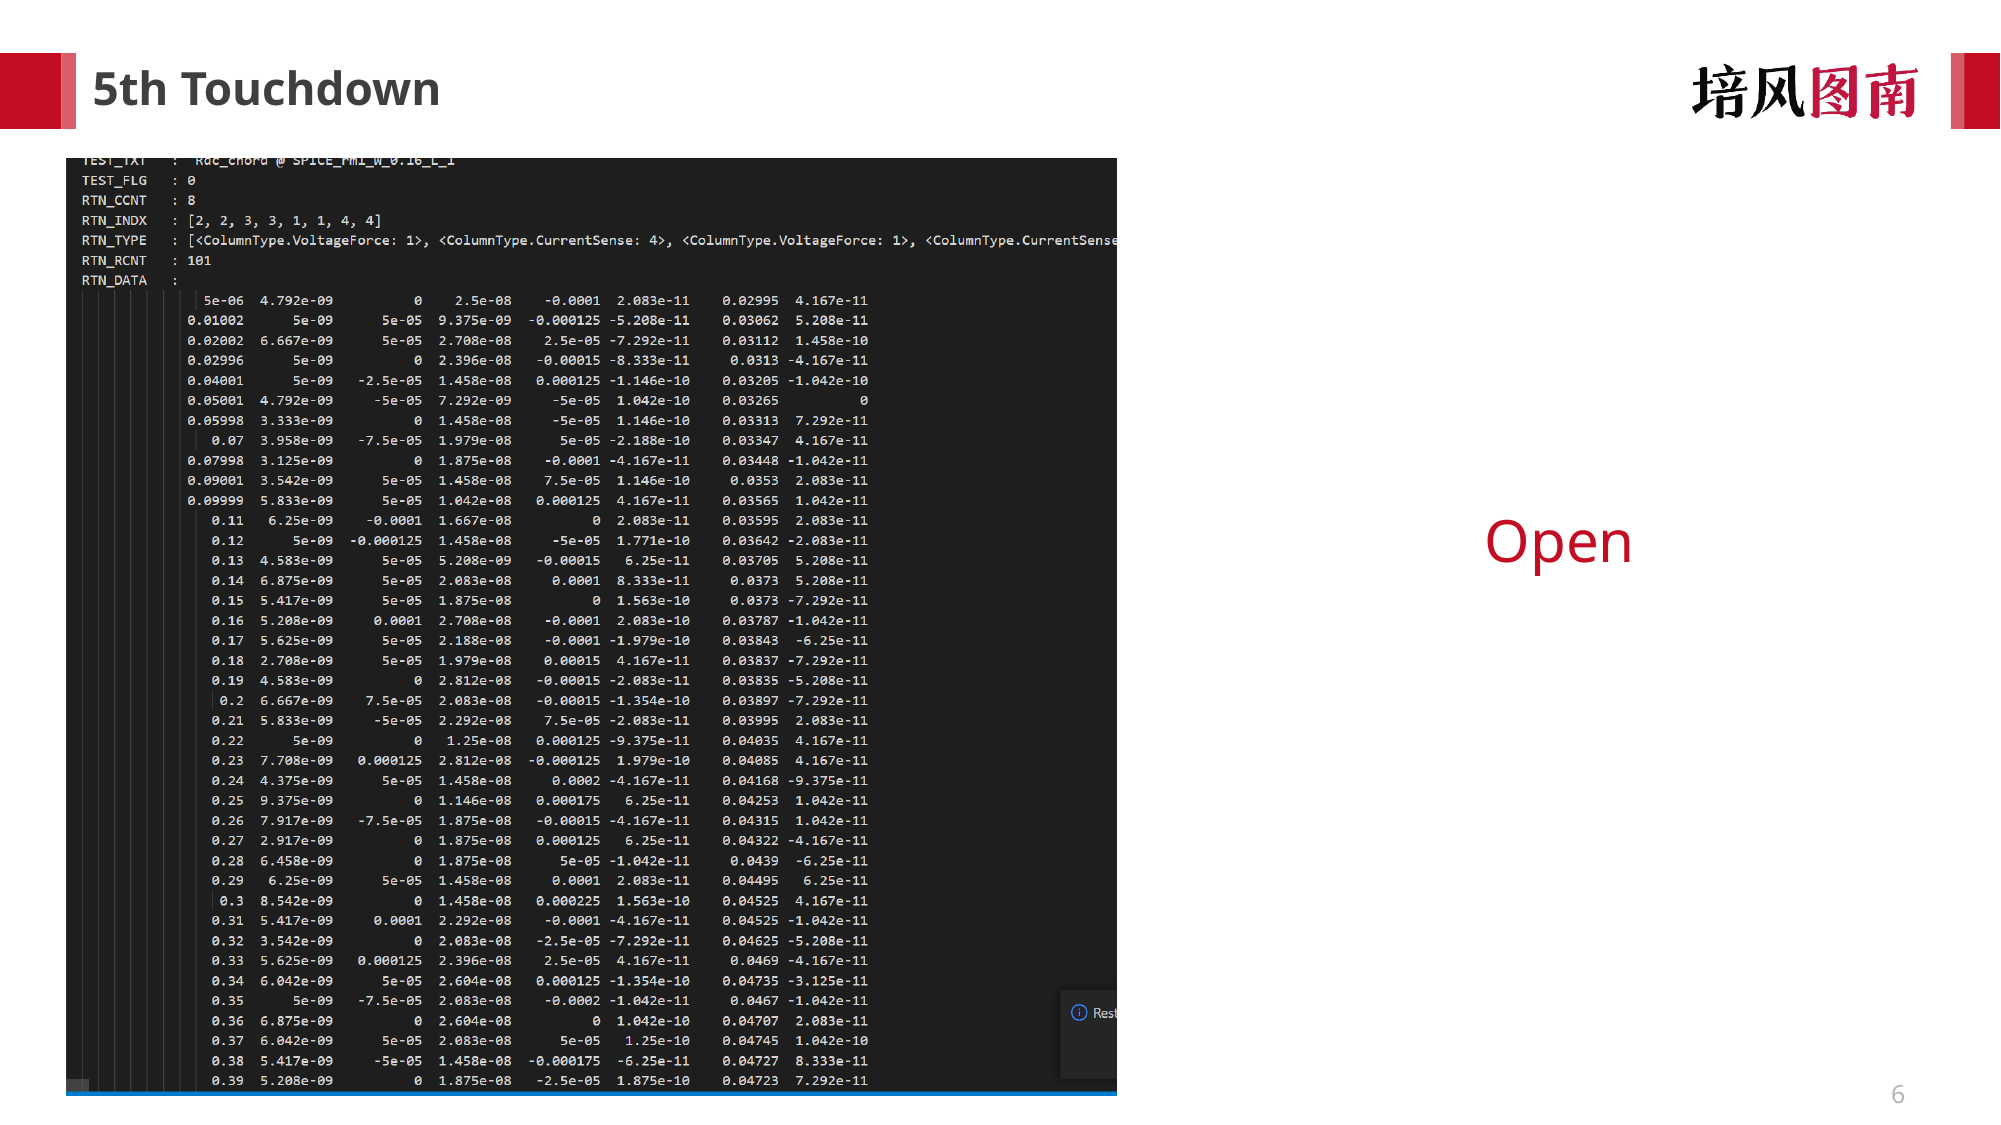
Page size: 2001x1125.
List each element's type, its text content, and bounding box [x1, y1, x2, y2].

picture [1688, 61, 1921, 123]
title 5th Touchdown [77, 58, 1586, 122]
slide_number 6 [1838, 1064, 1921, 1125]
picture [66, 158, 1117, 1096]
text_box Open [1466, 483, 2000, 744]
